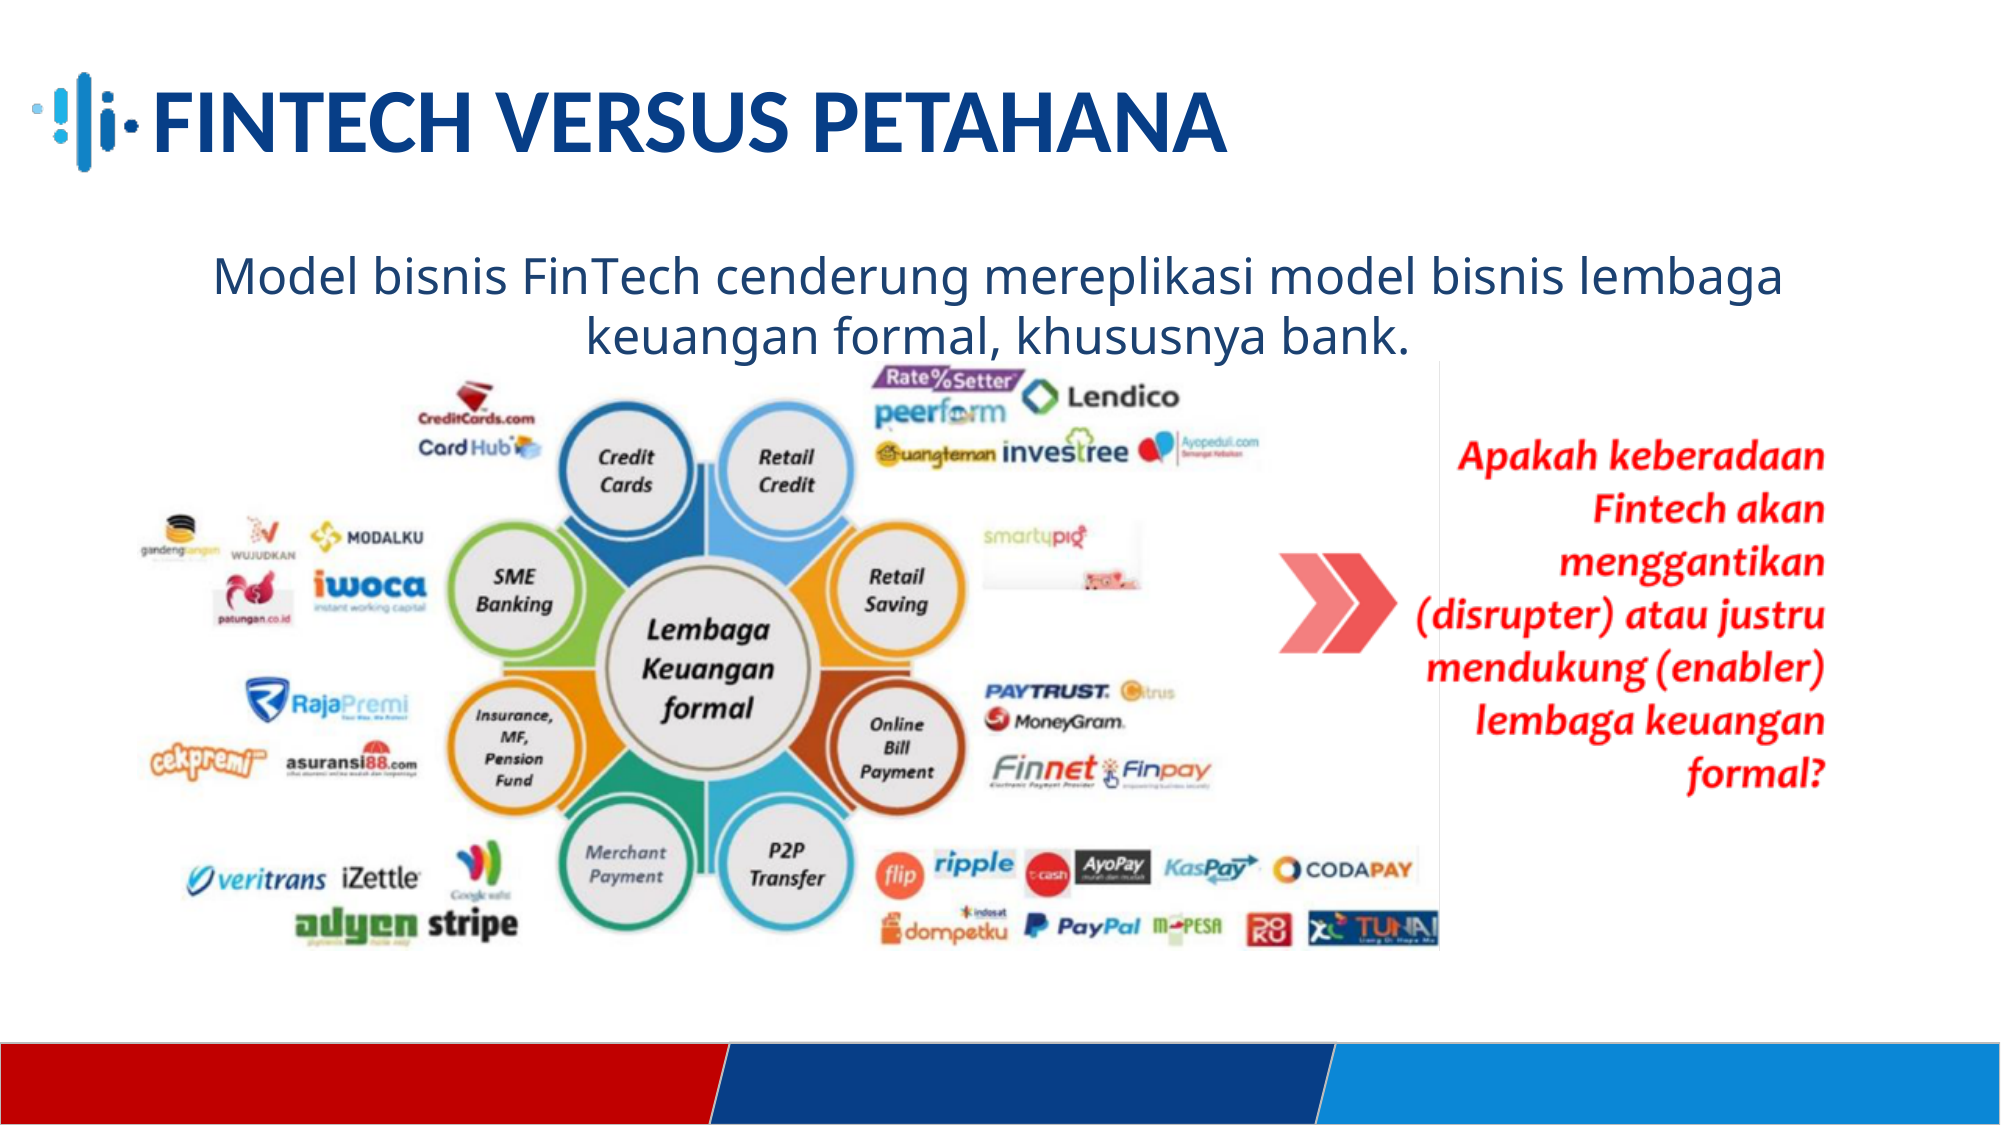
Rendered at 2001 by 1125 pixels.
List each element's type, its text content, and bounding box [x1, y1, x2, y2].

title FinTech Versus Petahana [137, 59, 1863, 186]
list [137, 361, 1863, 951]
text_box Model bisnis FinTech cenderung mereplikasi model bisnis lembaga keuangan formal, khususnya bank. [117, 237, 1881, 372]
picture [28, 68, 137, 177]
